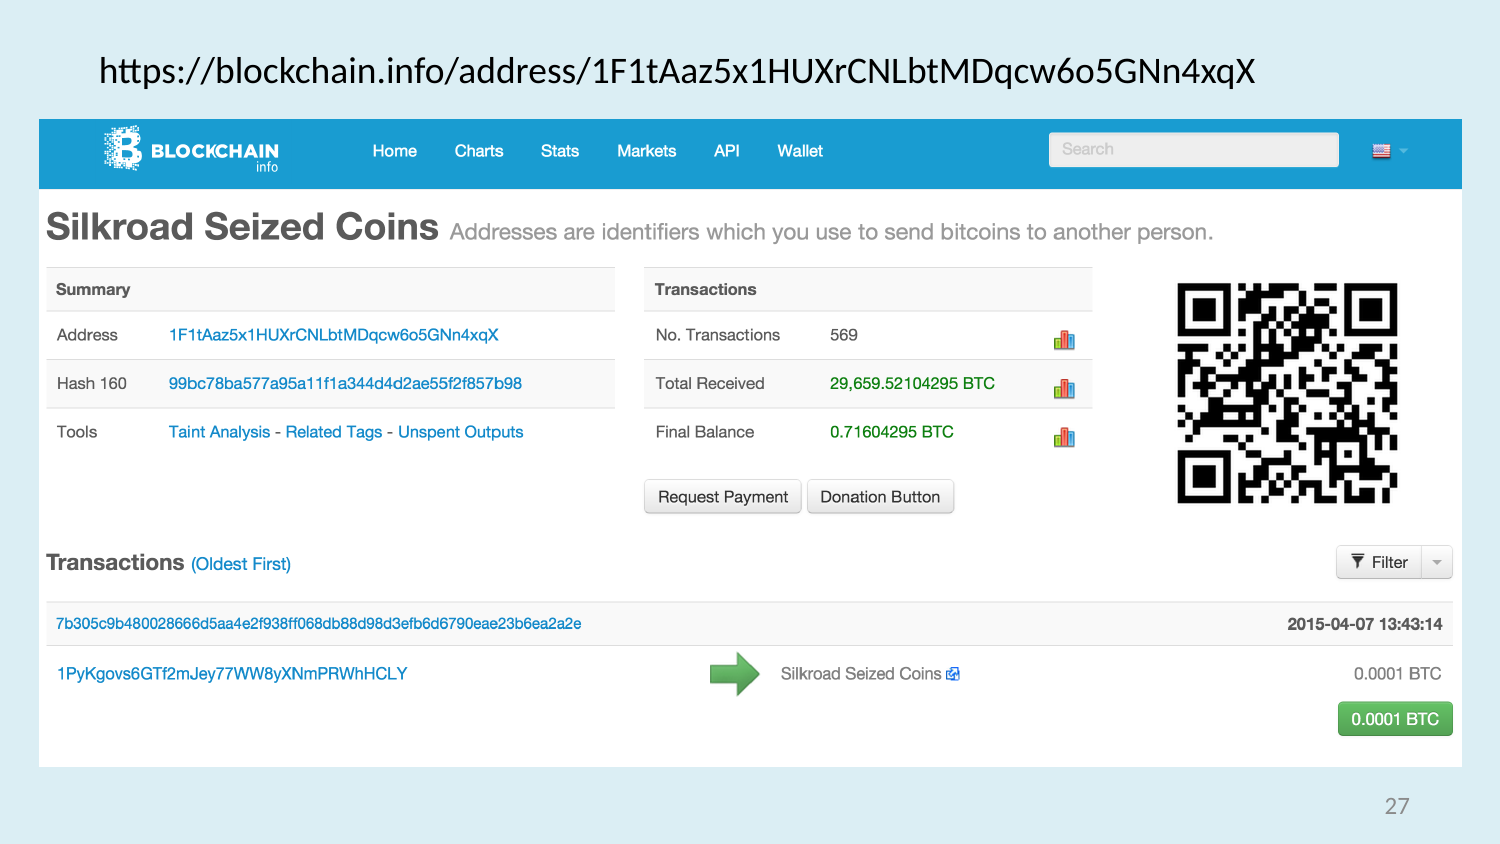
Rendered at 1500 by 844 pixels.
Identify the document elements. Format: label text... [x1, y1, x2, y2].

text_box https://blockchain.info/address/1F1tAaz5x1HUXrCNLbtMDqcw6o5GNn4xqX [84, 38, 1387, 99]
slide_number 26 [1074, 782, 1425, 827]
picture [39, 119, 1463, 768]
